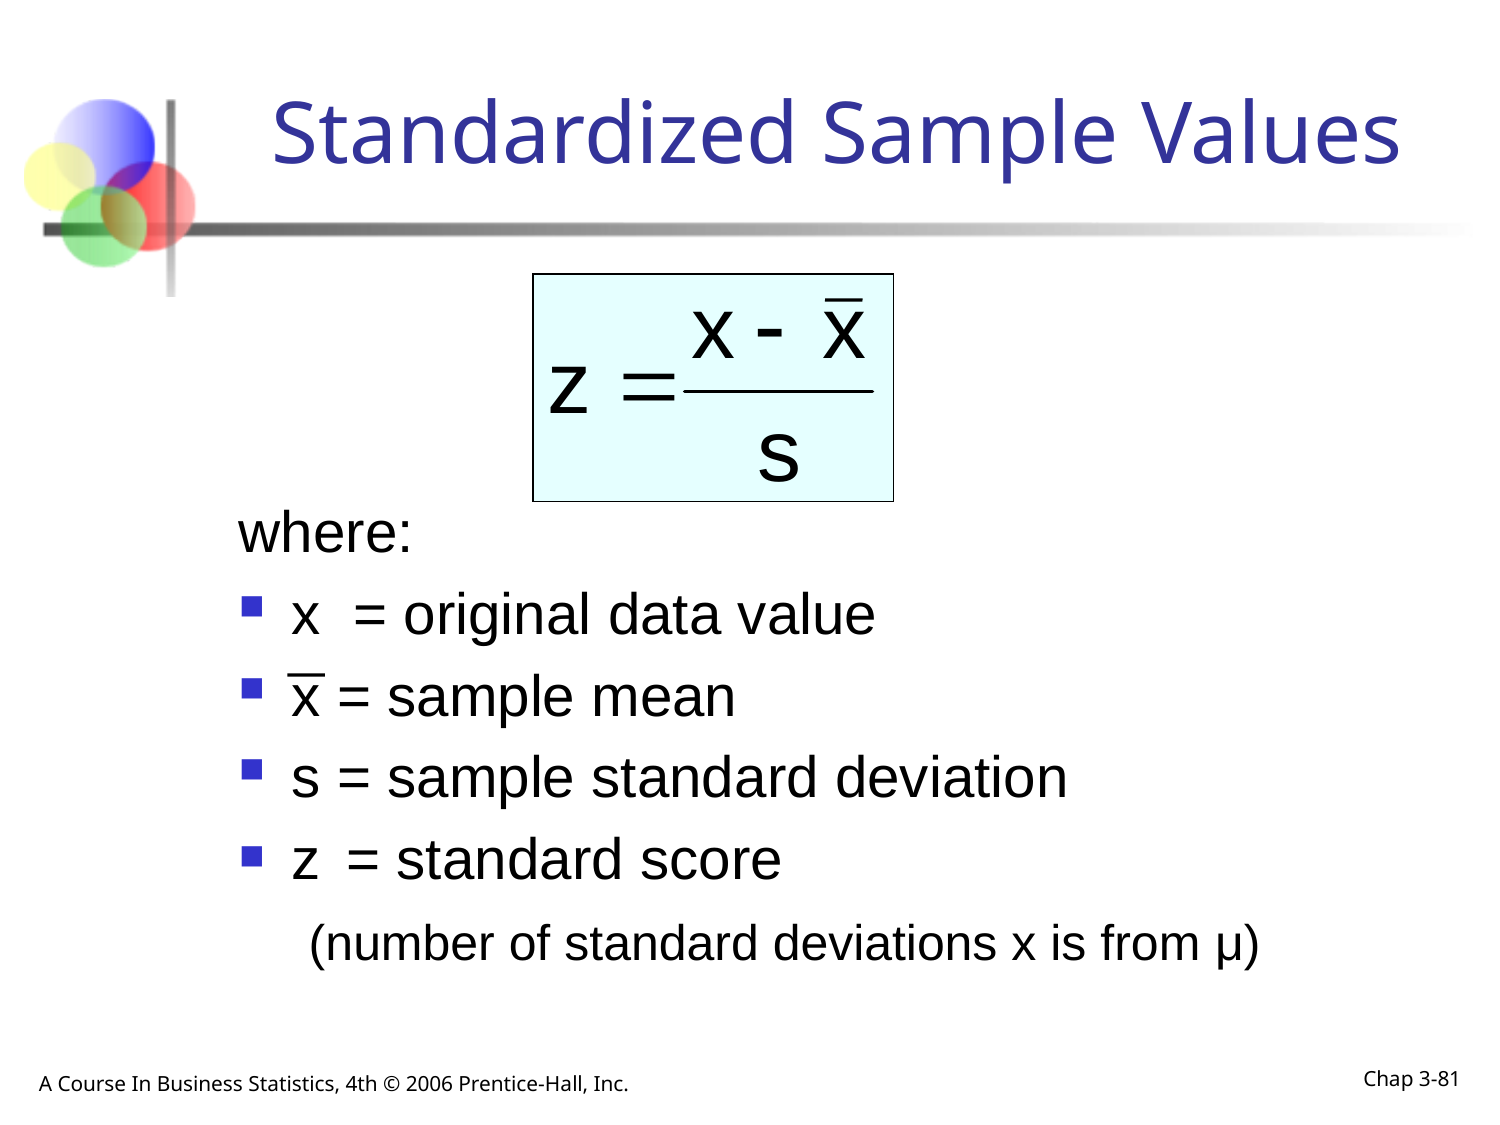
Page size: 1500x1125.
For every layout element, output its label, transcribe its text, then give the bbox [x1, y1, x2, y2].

list where: x = original data value x = sample mean s = sample standard deviation z = standard score (number of standard deviations x is from μ) [225, 487, 1413, 1013]
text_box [533, 274, 894, 501]
slide_number Chap 3-81 [1162, 1050, 1475, 1101]
footer A Course In Business Statistics, 4th © 2006 Prentice-Hall, Inc. [24, 1050, 788, 1104]
title Standardized Sample Values [212, 62, 1463, 188]
picture [24, 99, 1475, 297]
